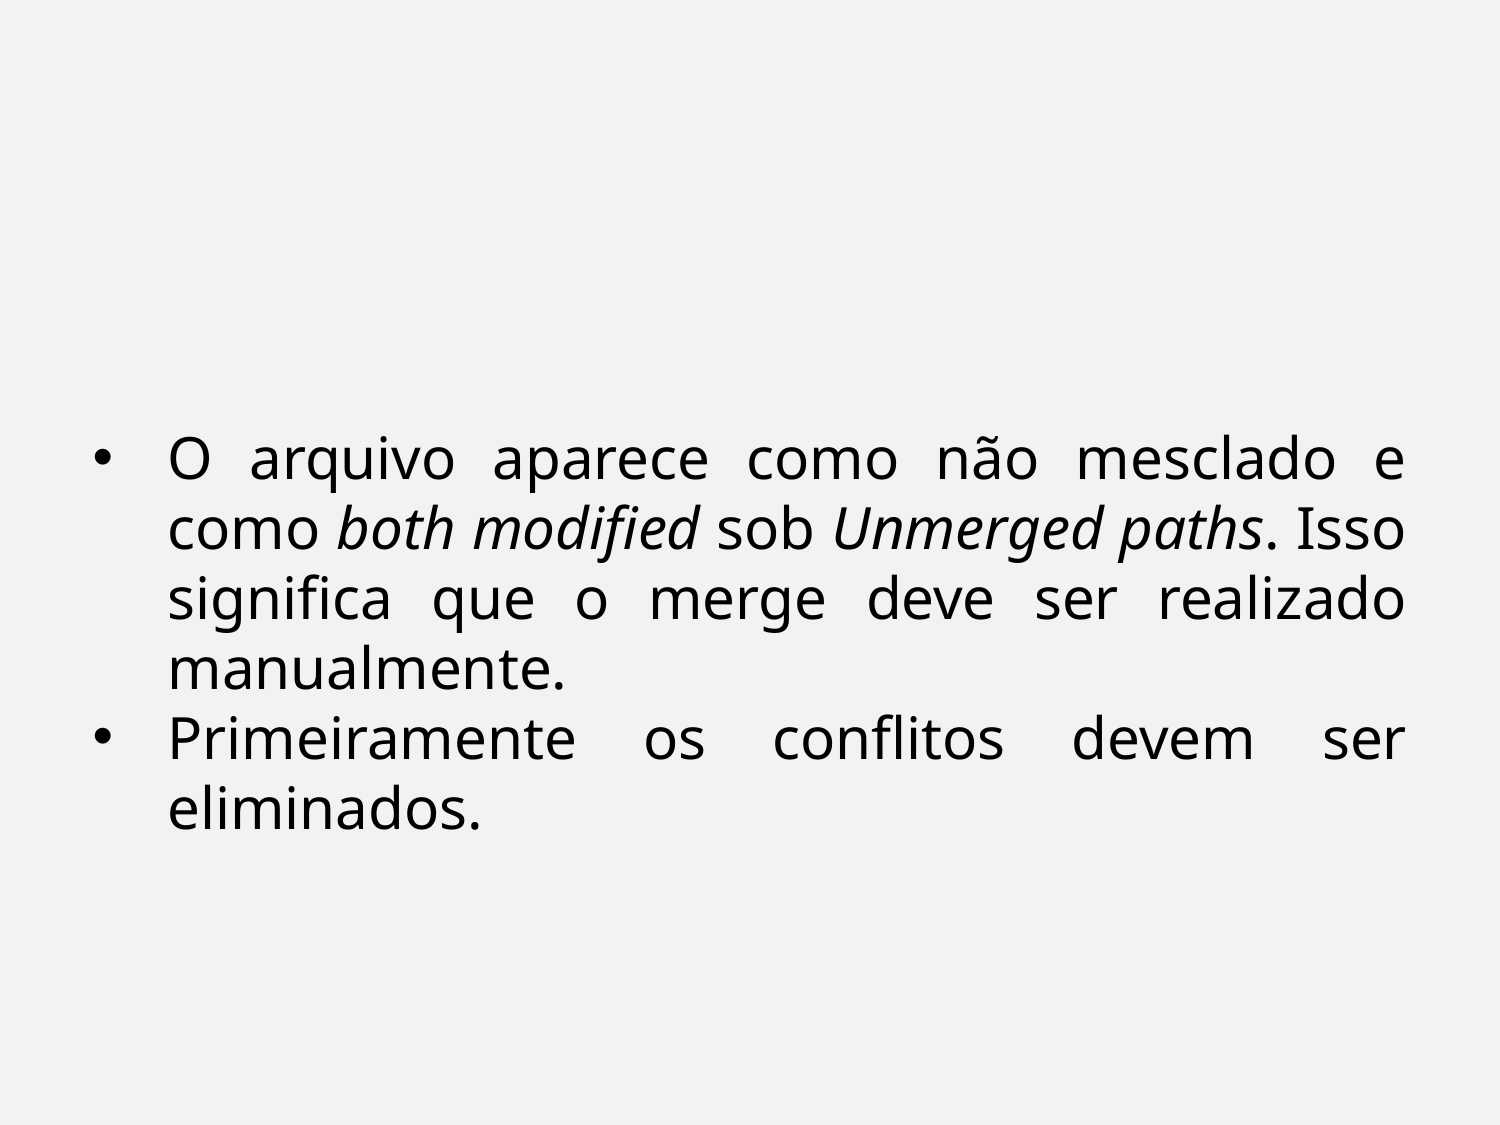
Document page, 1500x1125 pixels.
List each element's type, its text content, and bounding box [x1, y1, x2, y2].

text_box O arquivo aparece como não mesclado e como both modified sob Unmerged paths. Isso significa que o merge deve ser realizado manualmente. Primeiramente os conflitos devem ser eliminados. [78, 413, 1422, 849]
